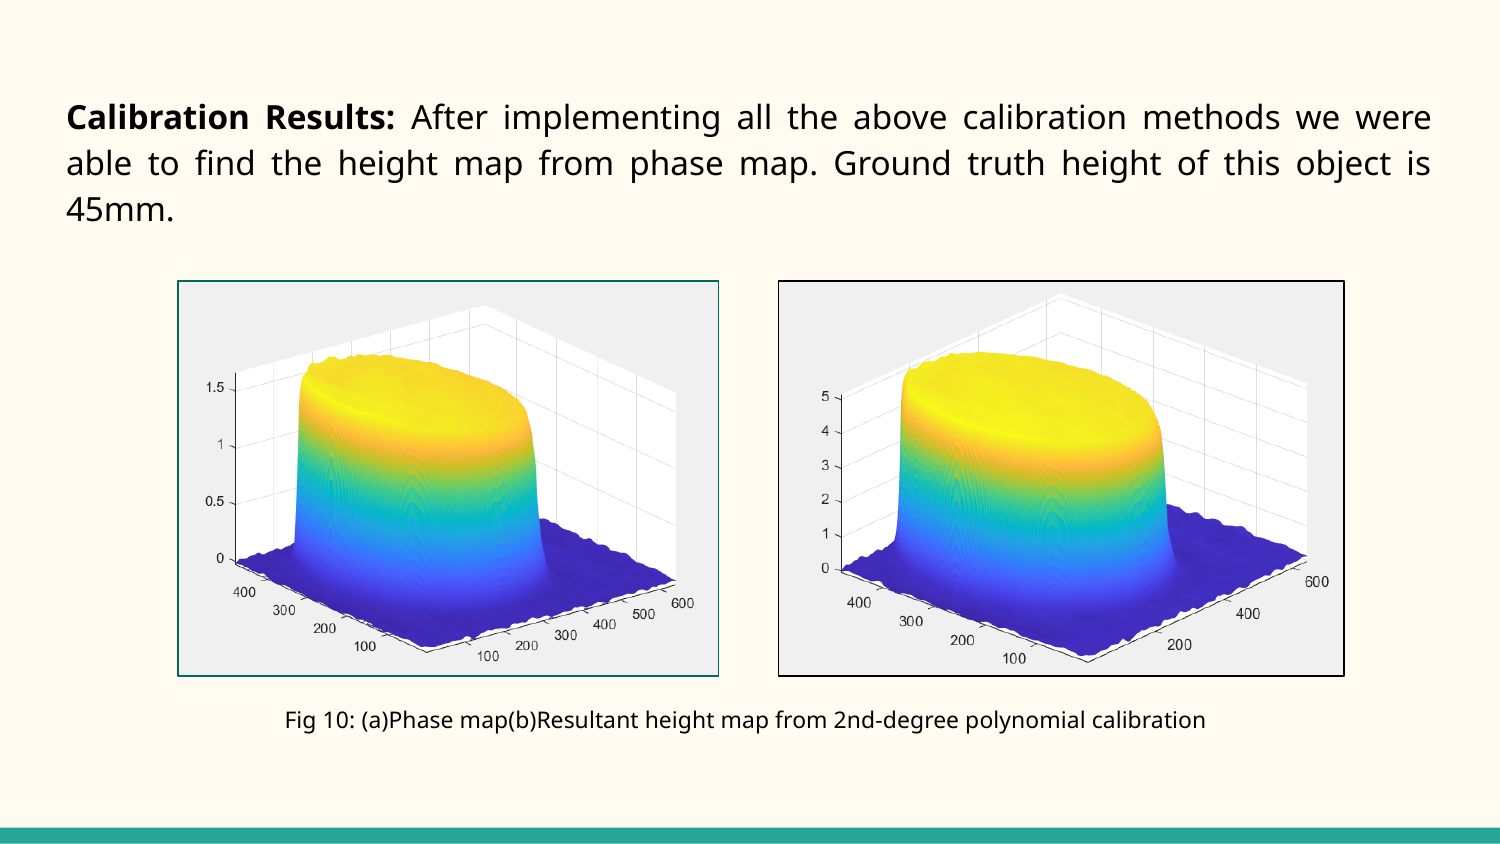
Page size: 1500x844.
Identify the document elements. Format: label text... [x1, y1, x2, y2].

picture [779, 281, 1344, 676]
list Calibration Results: After implementing all the above calibration methods we were able to find the height map from phase map. Ground truth height of this object is 45mm. [51, 75, 1449, 750]
picture [178, 281, 718, 676]
text_box Fig 10: (a)Phase map(b)Resultant height map from 2nd-degree polynomial calibration [269, 691, 1287, 747]
